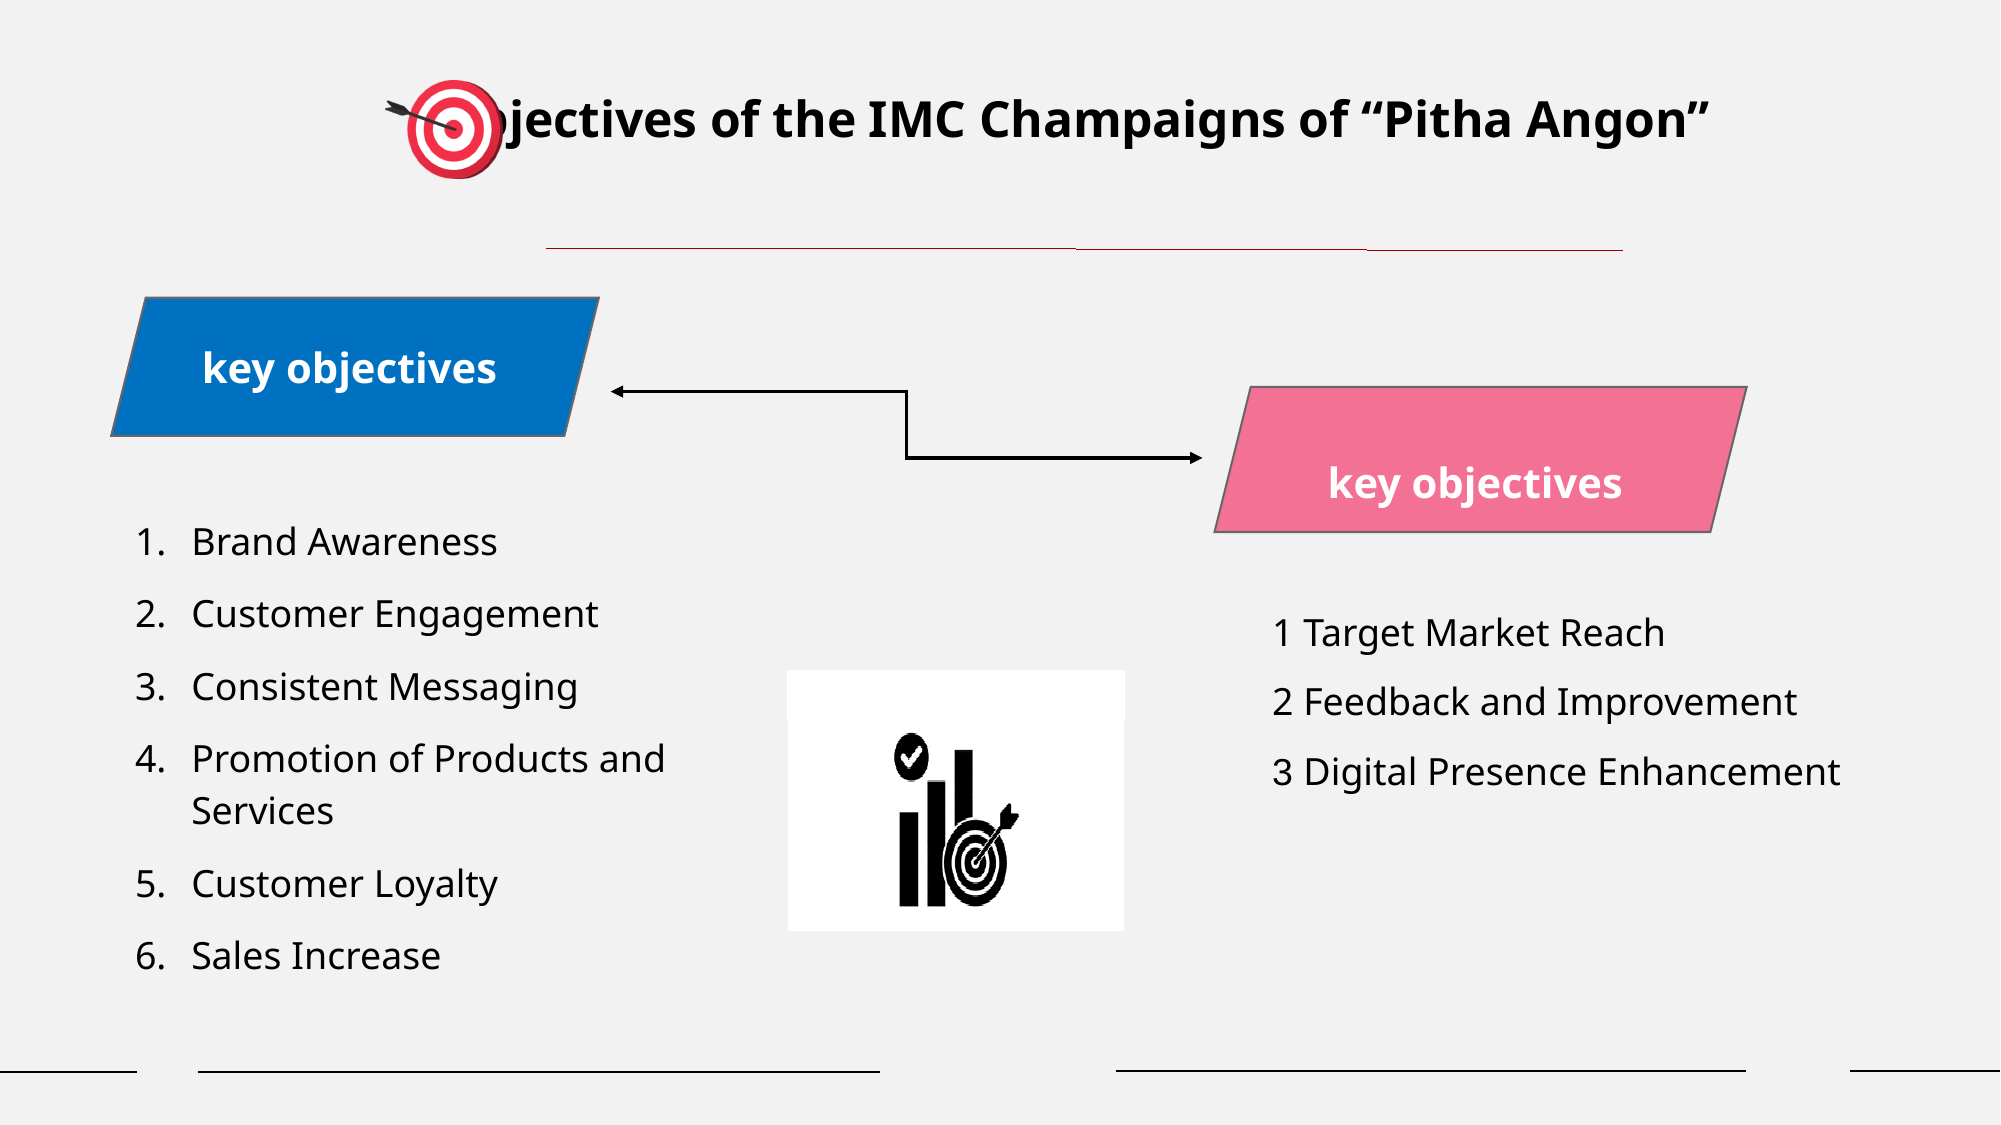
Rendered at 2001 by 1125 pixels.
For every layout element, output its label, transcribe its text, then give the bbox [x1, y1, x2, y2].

picture [788, 670, 1124, 931]
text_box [610, 391, 1203, 458]
text_box key objectives [1213, 385, 1748, 534]
text_box Brand Awareness Customer Engagement Consistent Messaging Promotion of Products and Services Customer Loyalty Sales Increase [120, 503, 722, 1099]
text_box 1 Target Market Reach 2 Feedback and Improvement 3 Digital Presence Enhancement [1257, 576, 1965, 951]
text_box key objectives [109, 296, 601, 437]
title Objectives of the IMC Champaigns of “Pitha Angon” [420, 80, 1727, 281]
picture [385, 80, 503, 179]
